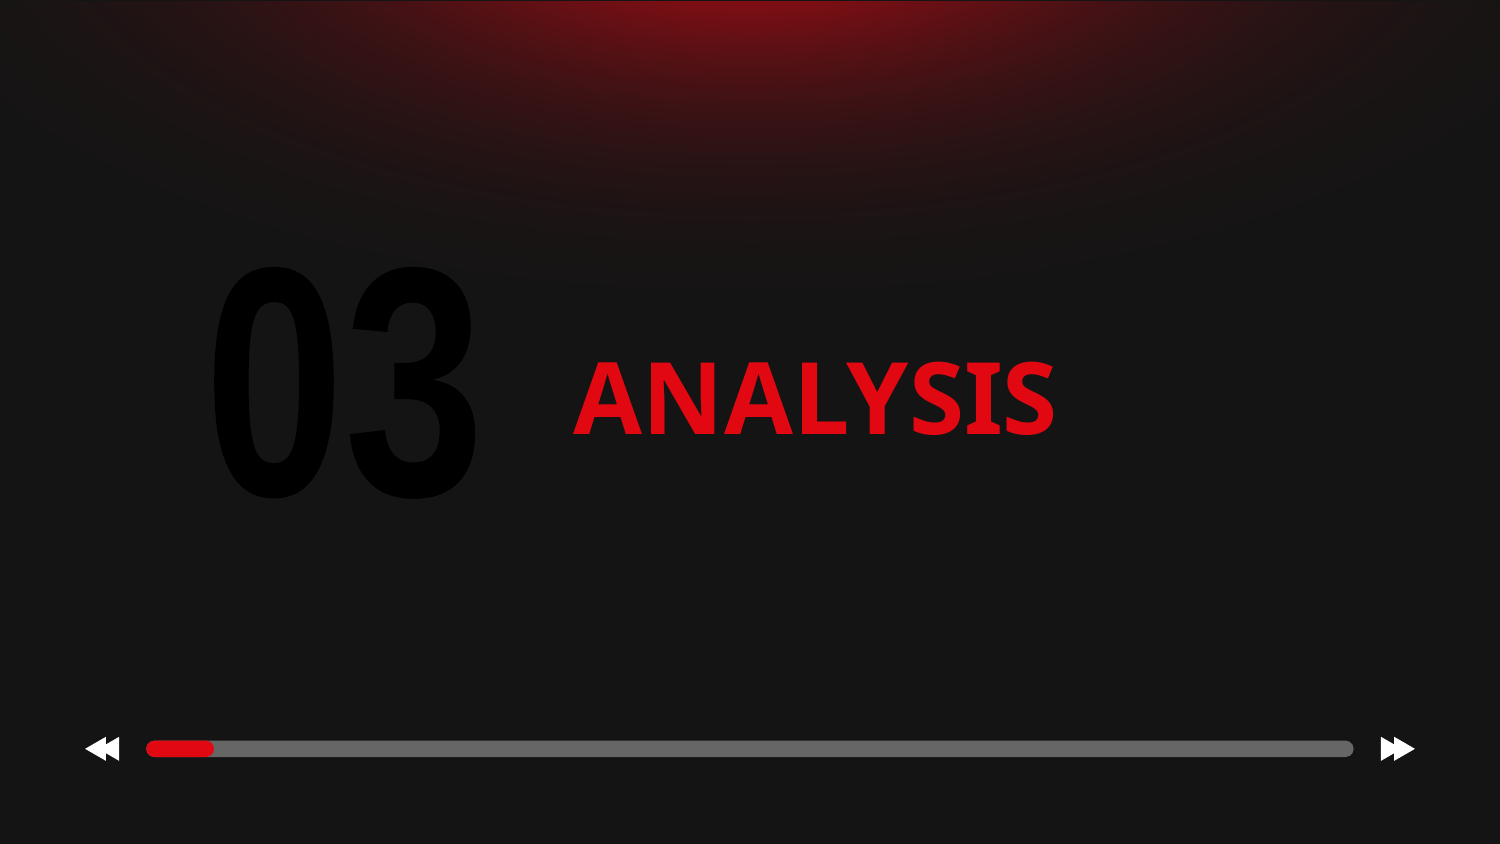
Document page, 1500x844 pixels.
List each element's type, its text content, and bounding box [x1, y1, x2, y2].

text_box [106, 736, 120, 761]
title ANALYSIS [558, 302, 1435, 488]
picture [2, 2, 1500, 844]
text_box [1394, 736, 1415, 761]
title 01 [136, 185, 651, 632]
text_box [85, 736, 106, 761]
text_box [145, 740, 1354, 758]
text_box [1380, 736, 1394, 761]
